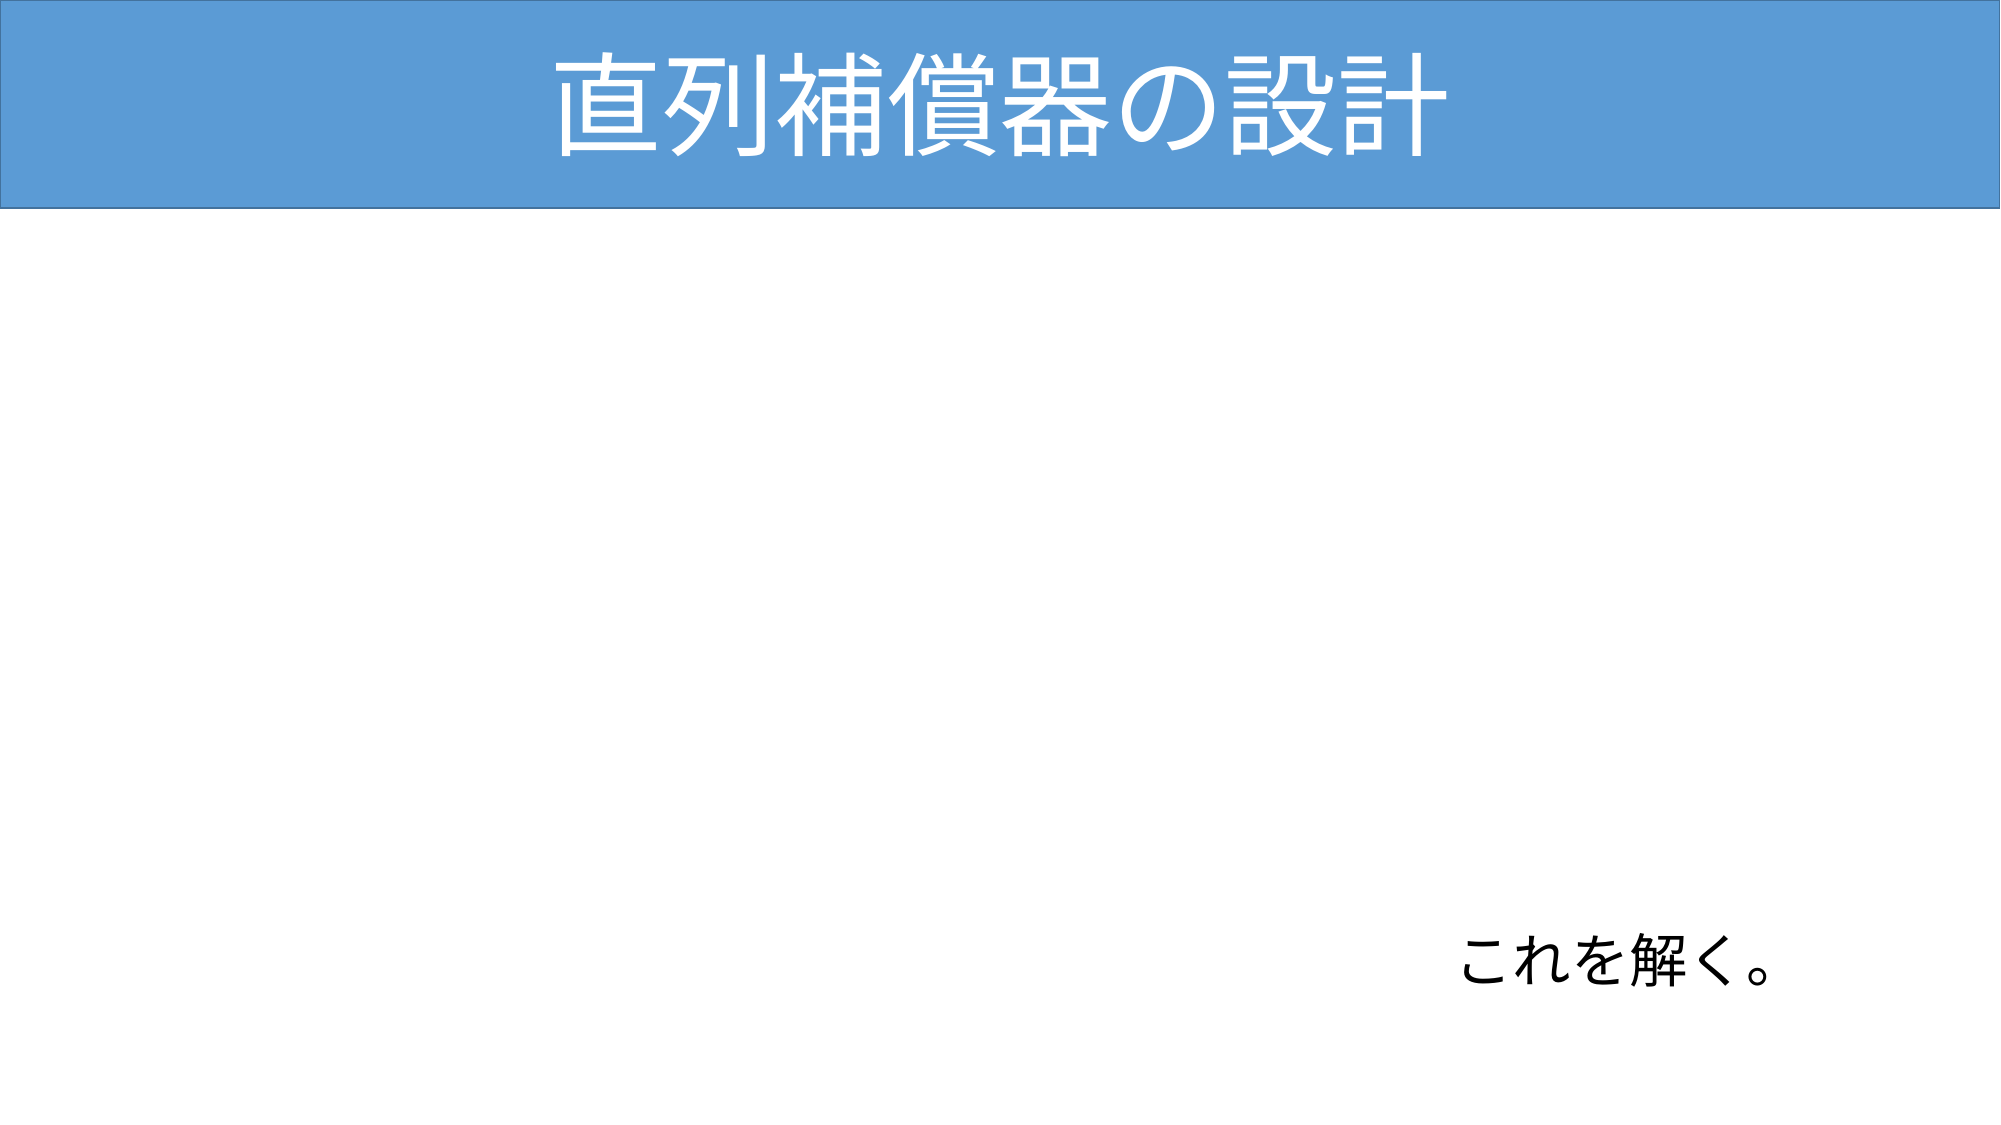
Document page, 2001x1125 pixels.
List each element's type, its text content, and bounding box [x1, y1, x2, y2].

text_box [0, 0, 2000, 209]
text_box これを解く。 [1440, 916, 1820, 1002]
text_box 直列補償器の設計 [535, 27, 1465, 178]
